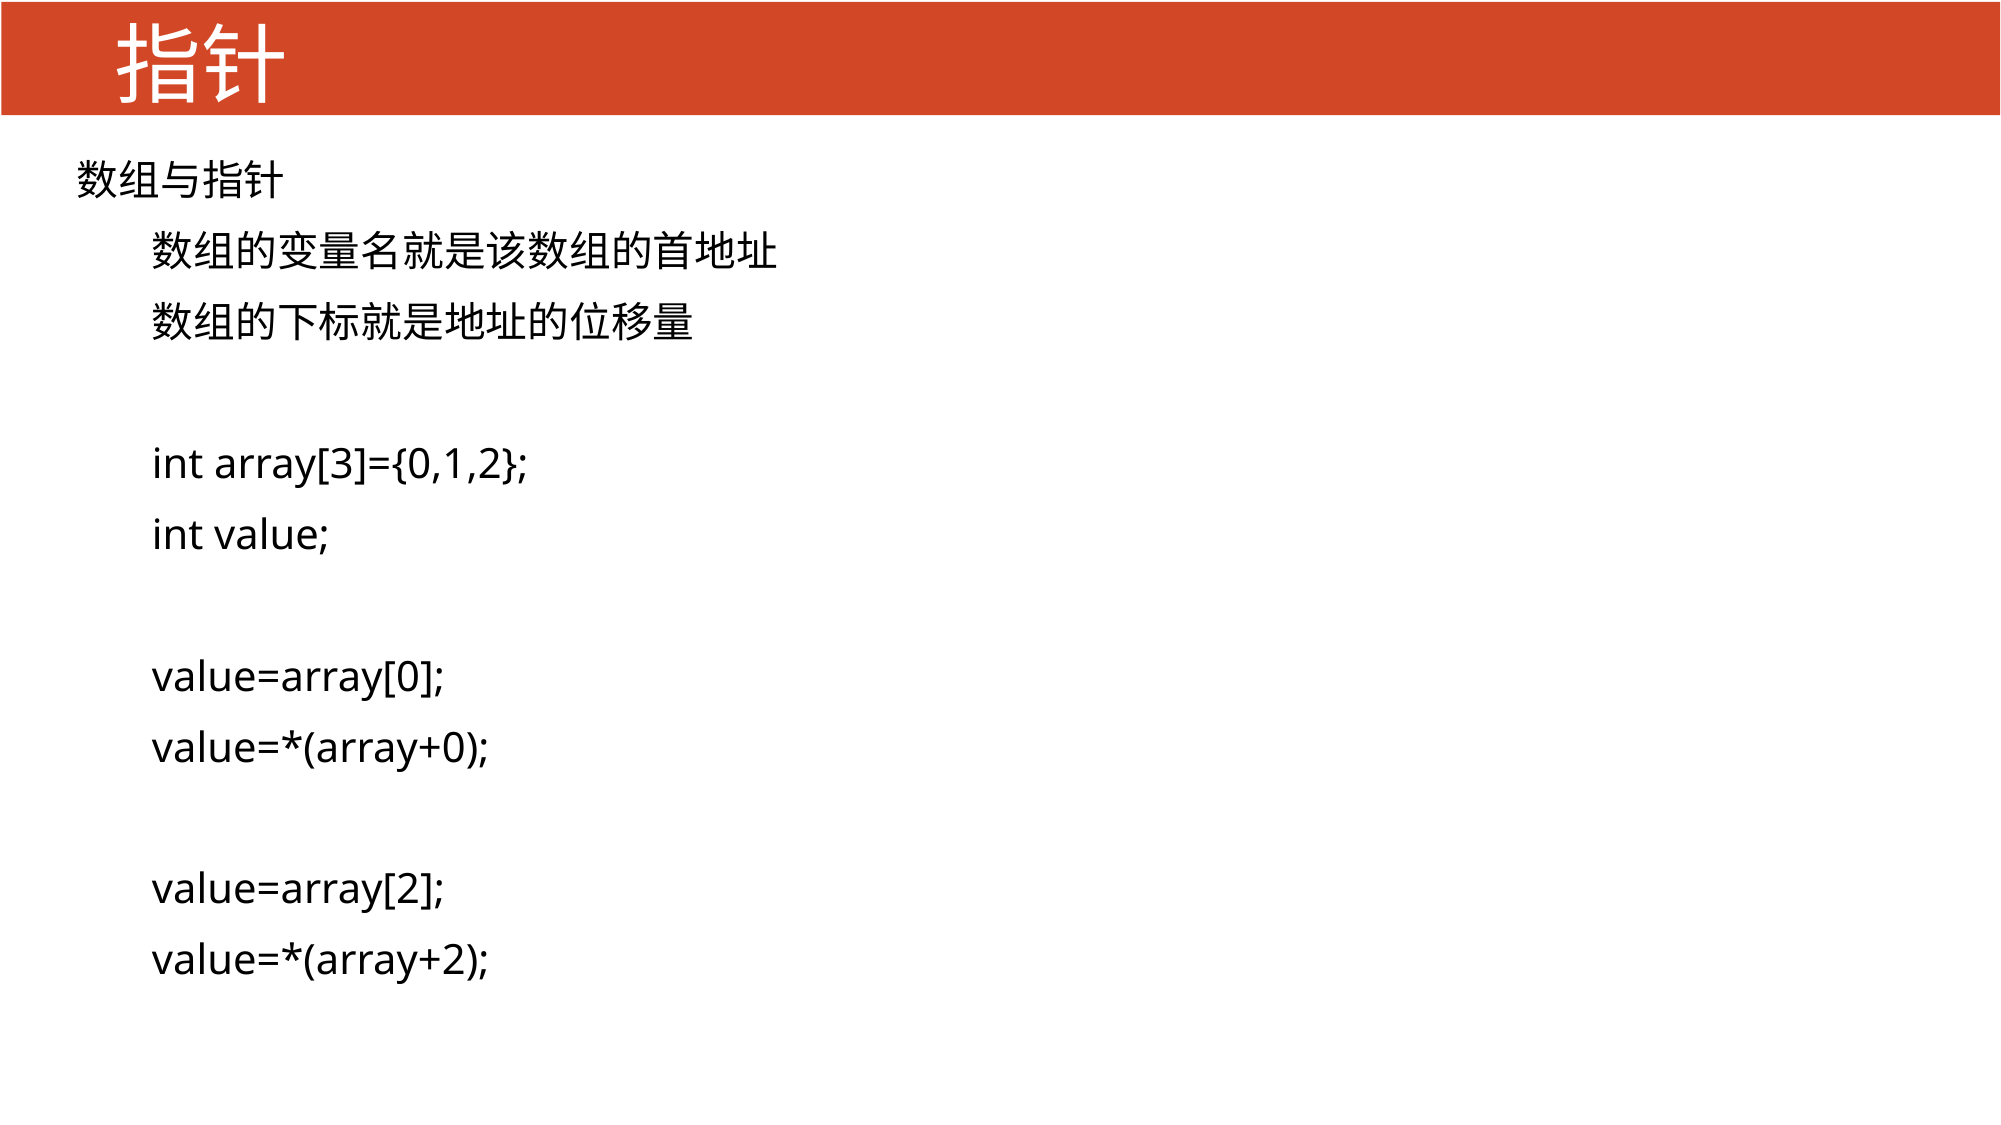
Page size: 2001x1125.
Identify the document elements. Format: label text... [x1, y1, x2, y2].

title 指针 [99, 1, 1863, 122]
list 数组与指针 数组的变量名就是该数组的首地址 数组的下标就是地址的位移量 int array[3]={0,1,2}; int value; value=array[0]; value=*(array+0); value=array[2]; value=*(array+2); [61, 146, 1939, 1107]
